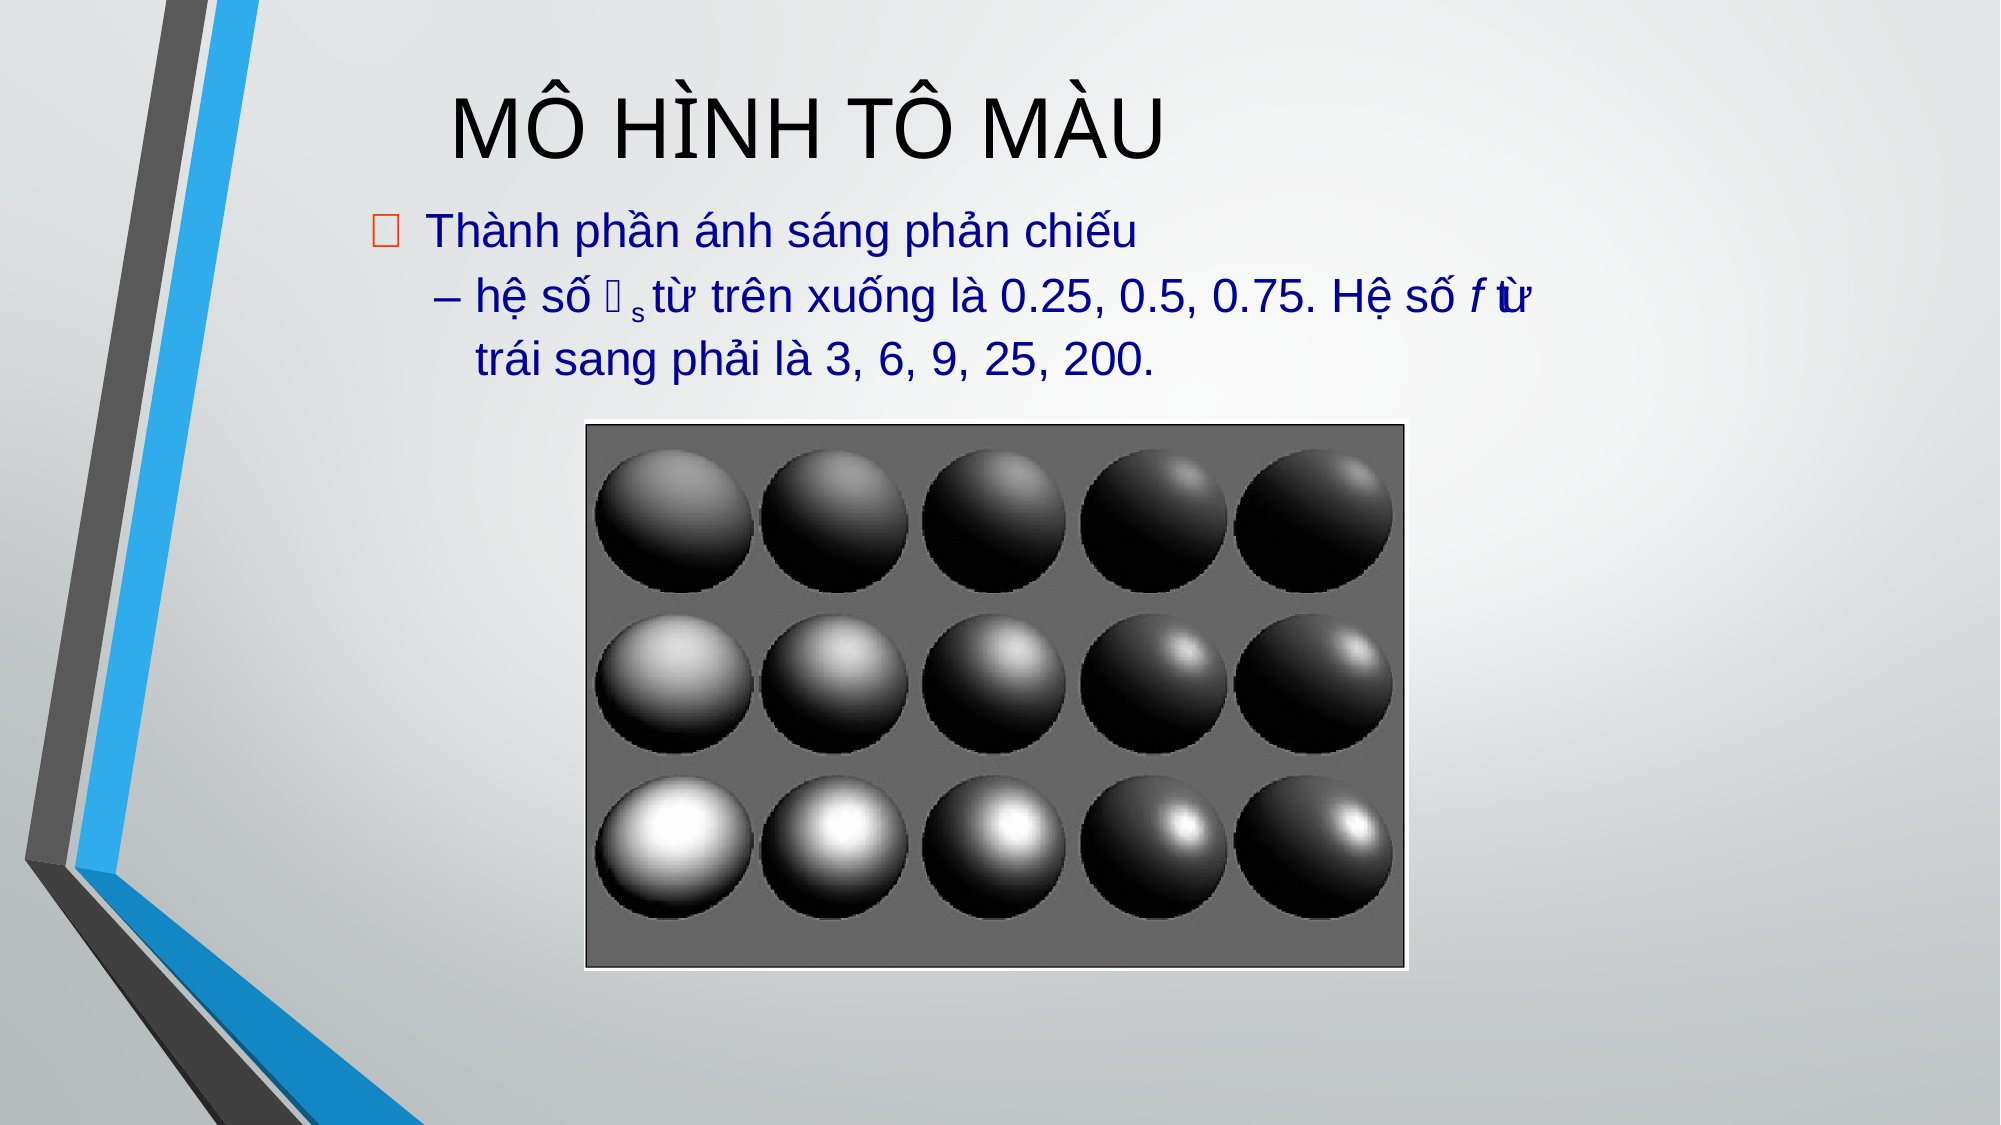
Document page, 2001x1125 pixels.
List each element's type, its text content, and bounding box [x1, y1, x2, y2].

title MÔ HÌNH TÔ MÀU [345, 29, 1270, 220]
picture [584, 418, 1409, 971]
text_box  Thành phần ánh sáng phản chiếu – hệ số s từ trên xuống là 0.25, 0.5, 0.75. Hệ số f từ trái sang phải là 3, 6, 9, 25, 200. [362, 185, 1559, 385]
